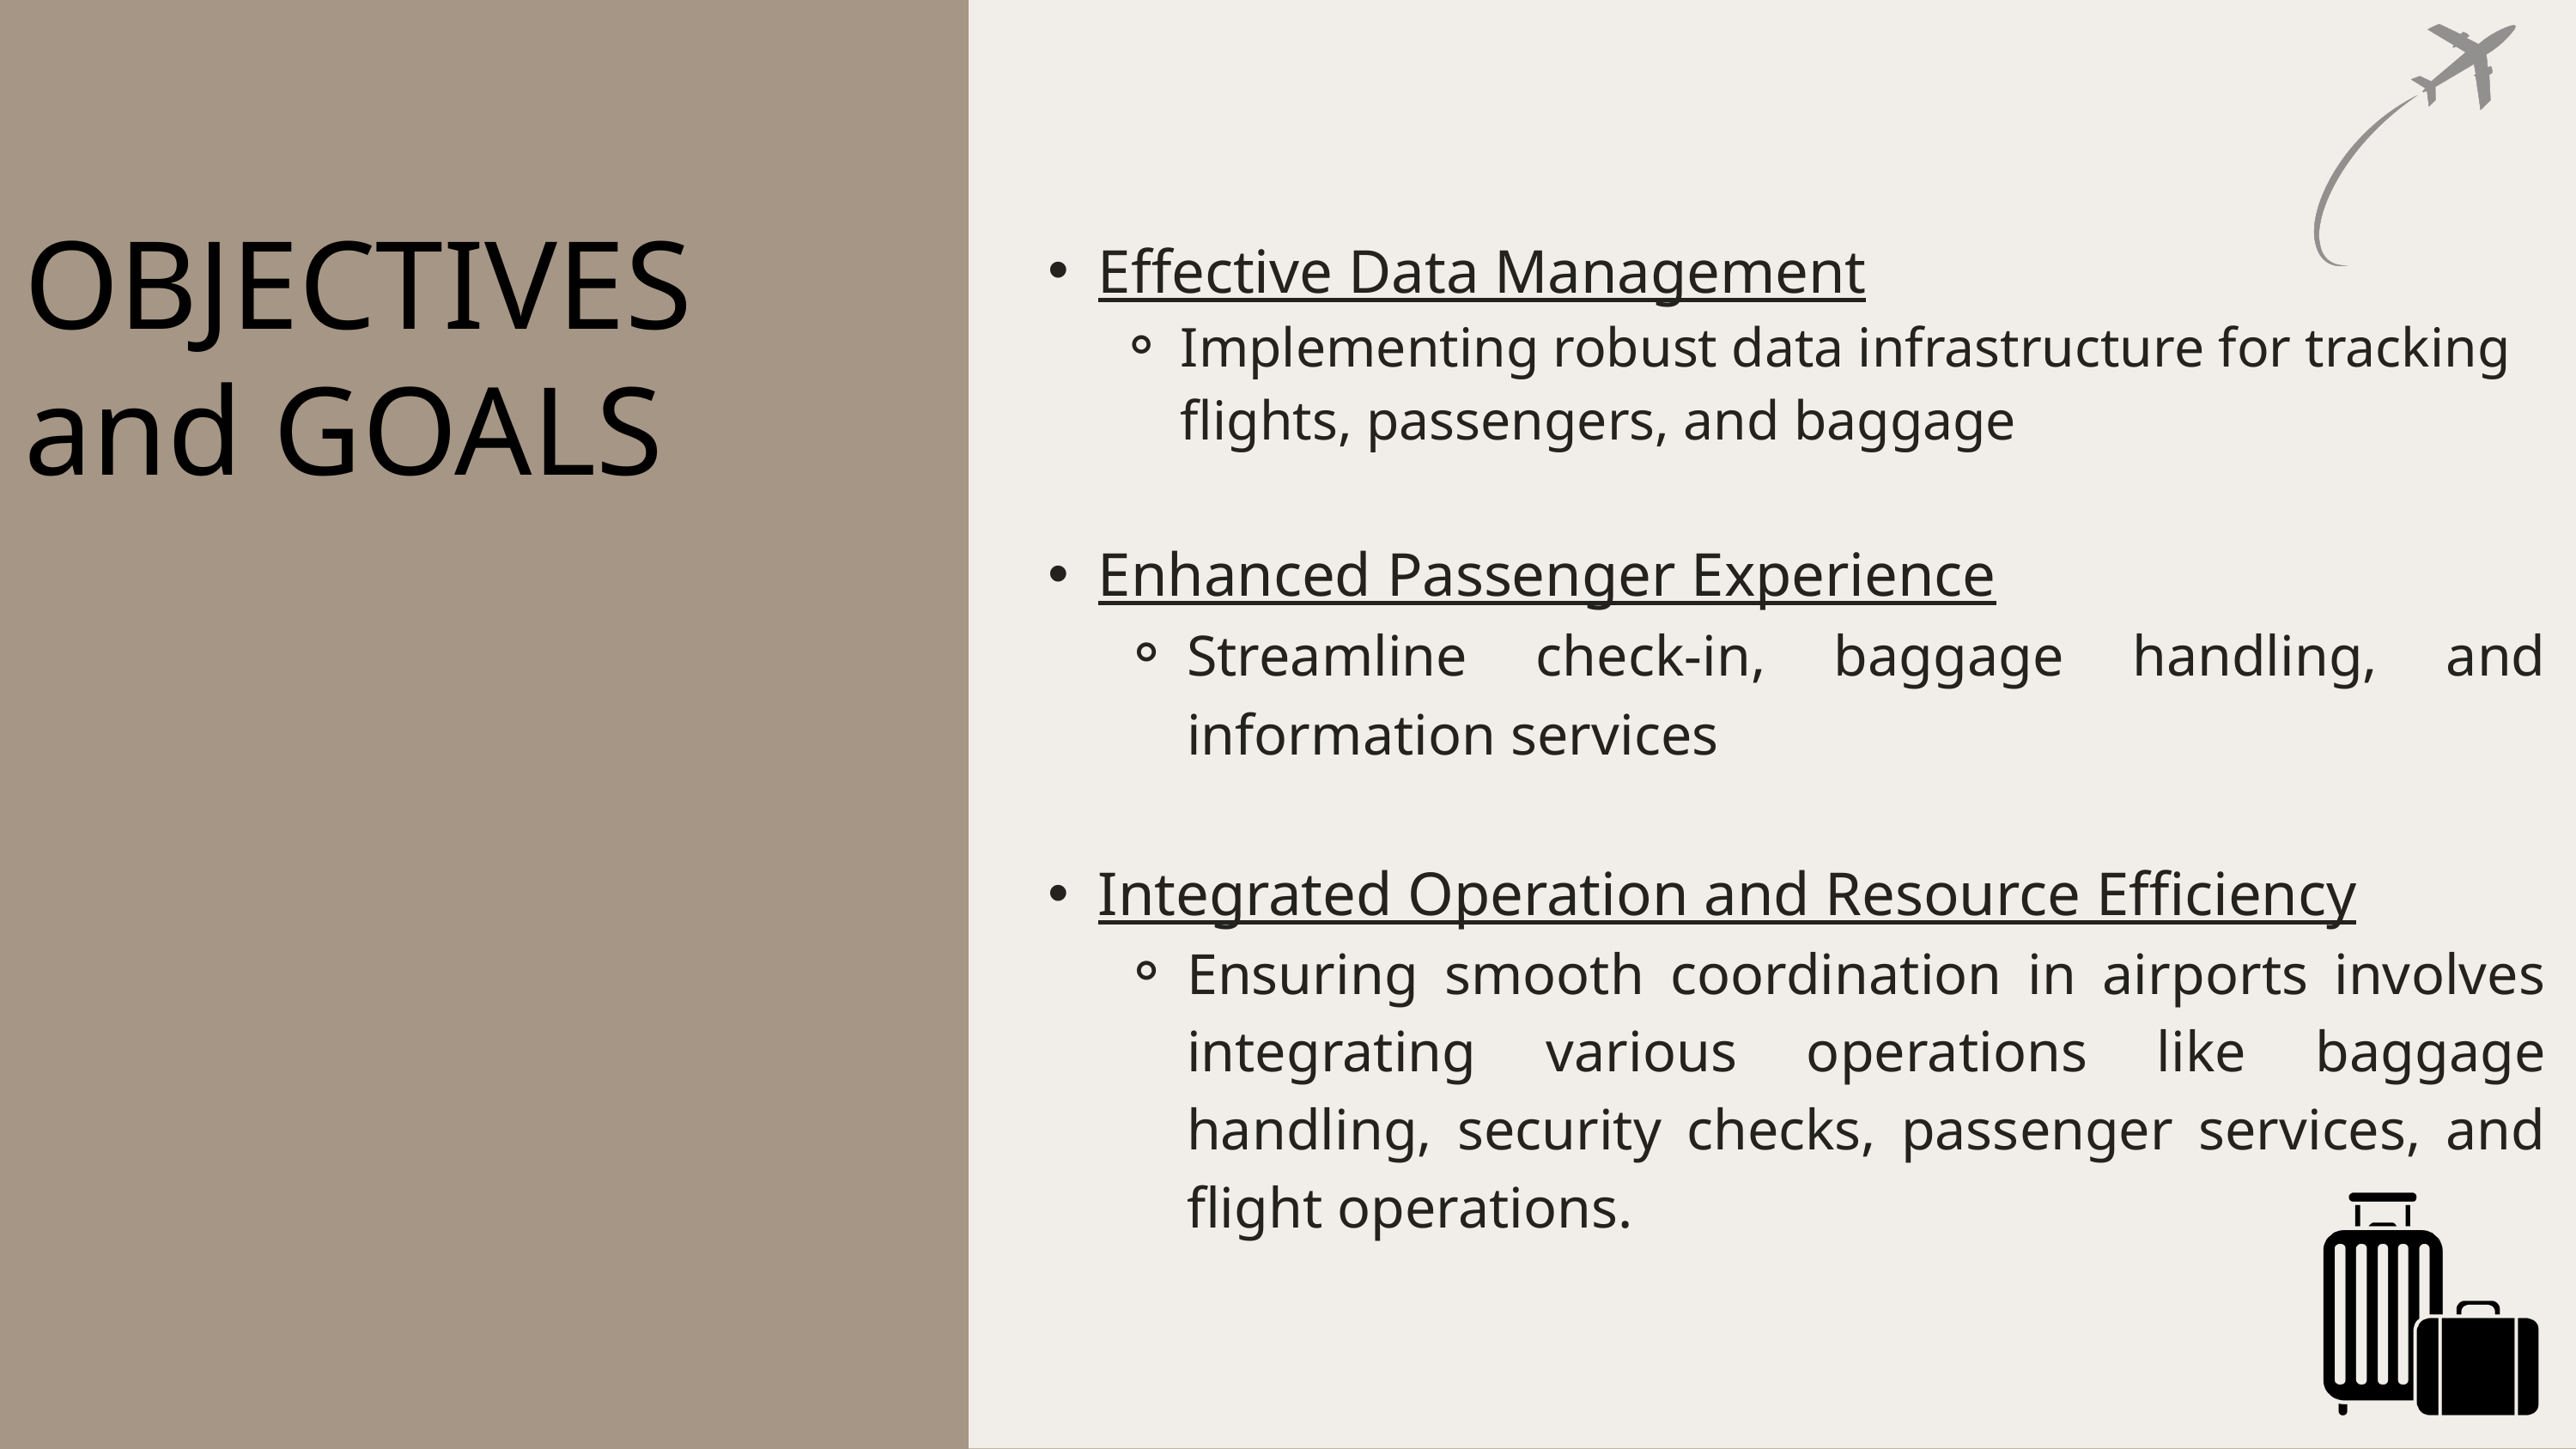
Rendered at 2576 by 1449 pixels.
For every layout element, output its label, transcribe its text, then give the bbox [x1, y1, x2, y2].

text_box OBJECTIVES and GOALS [24, 207, 998, 500]
text_box [2312, 23, 2517, 267]
text_box [2323, 1192, 2539, 1416]
text_box Effective Data Management Implementing robust data infrastructure for tracking flights, passengers, and baggage Enhanced Passenger Experience Streamline check-in, baggage handling, and information services Integrated Operation and Resource Efficiency Ensuring smooth coordination in airports involves integrating various operations like baggage handling, security checks, passenger services, and flight operations. [997, 221, 2548, 1240]
text_box [969, 0, 2576, 1449]
